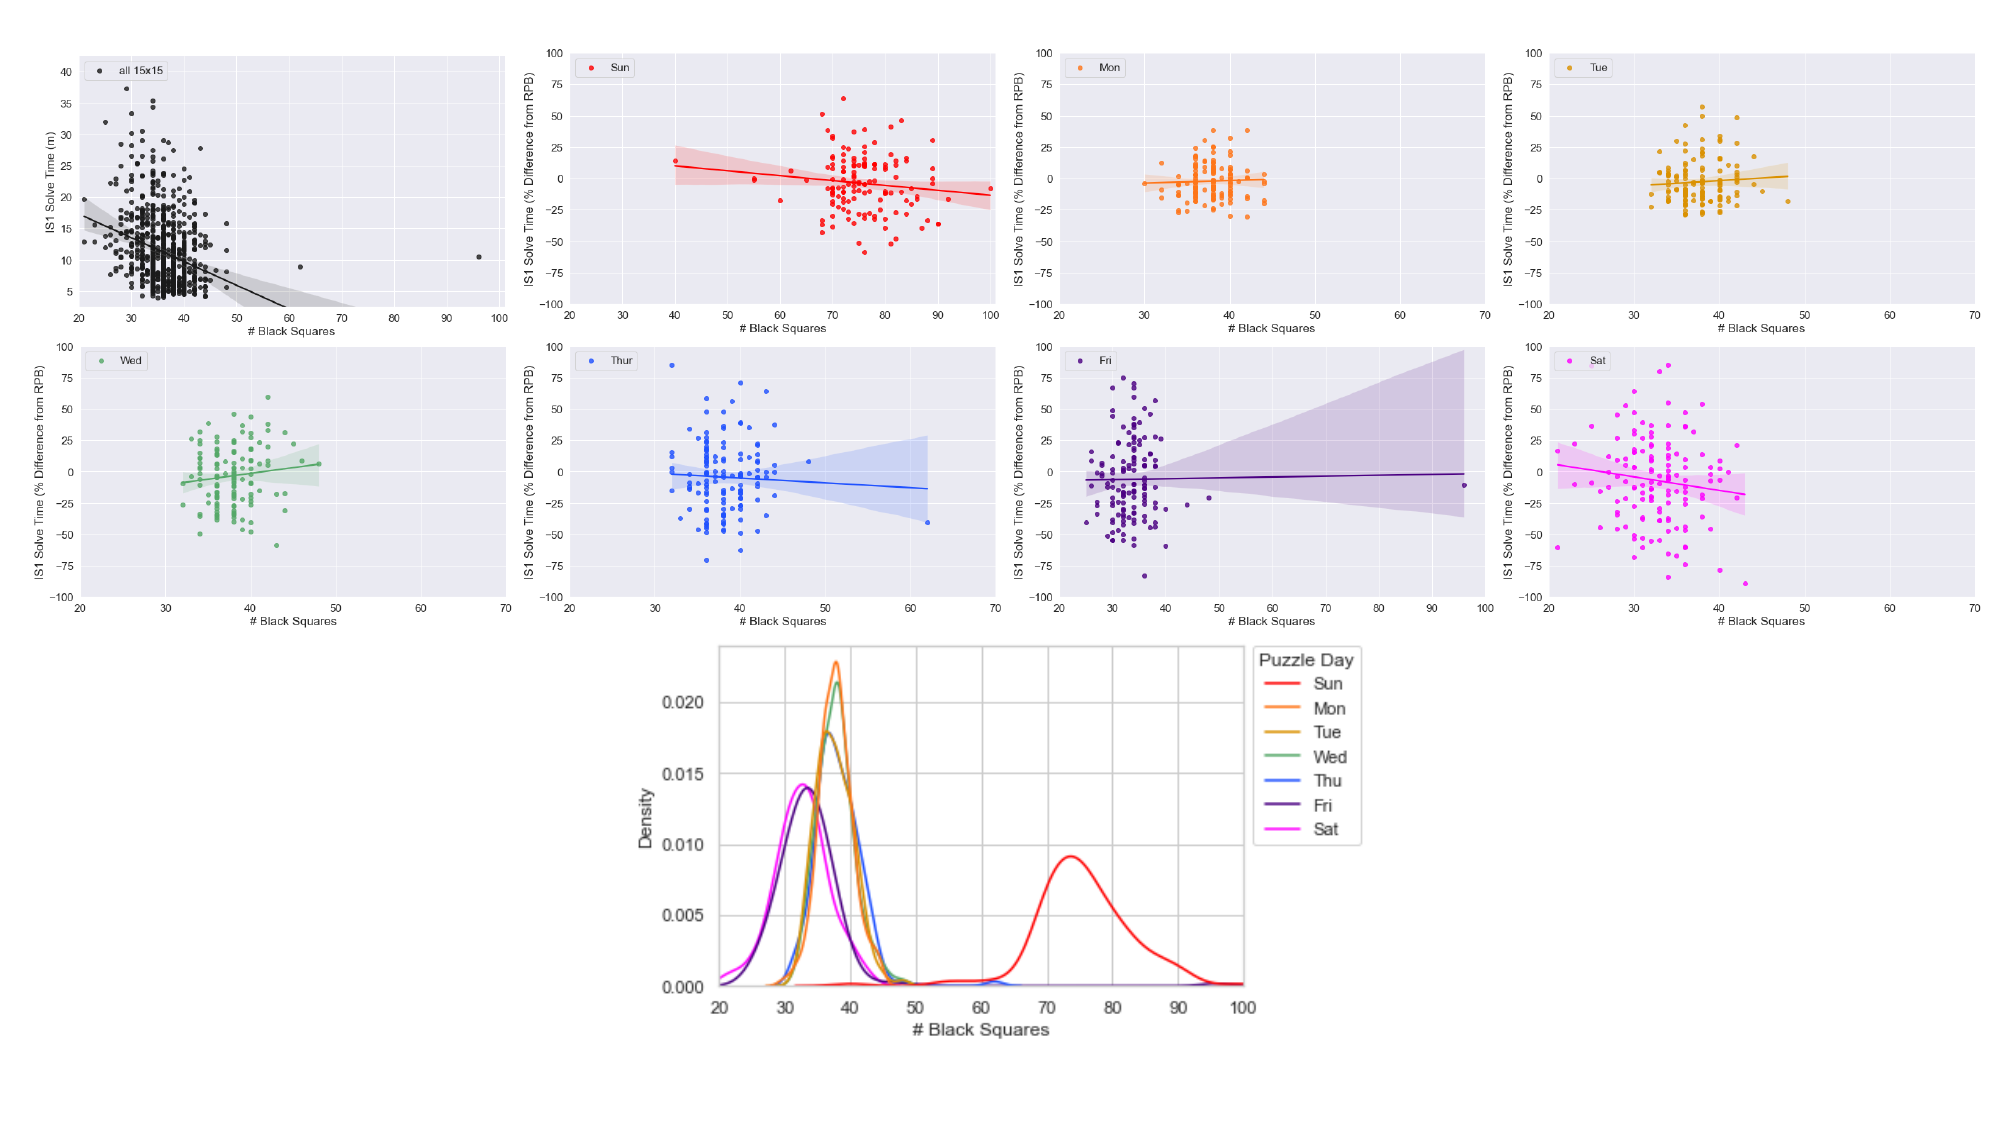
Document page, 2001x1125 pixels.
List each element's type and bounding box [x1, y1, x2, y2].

picture [628, 635, 1372, 1050]
picture [30, 44, 1985, 632]
